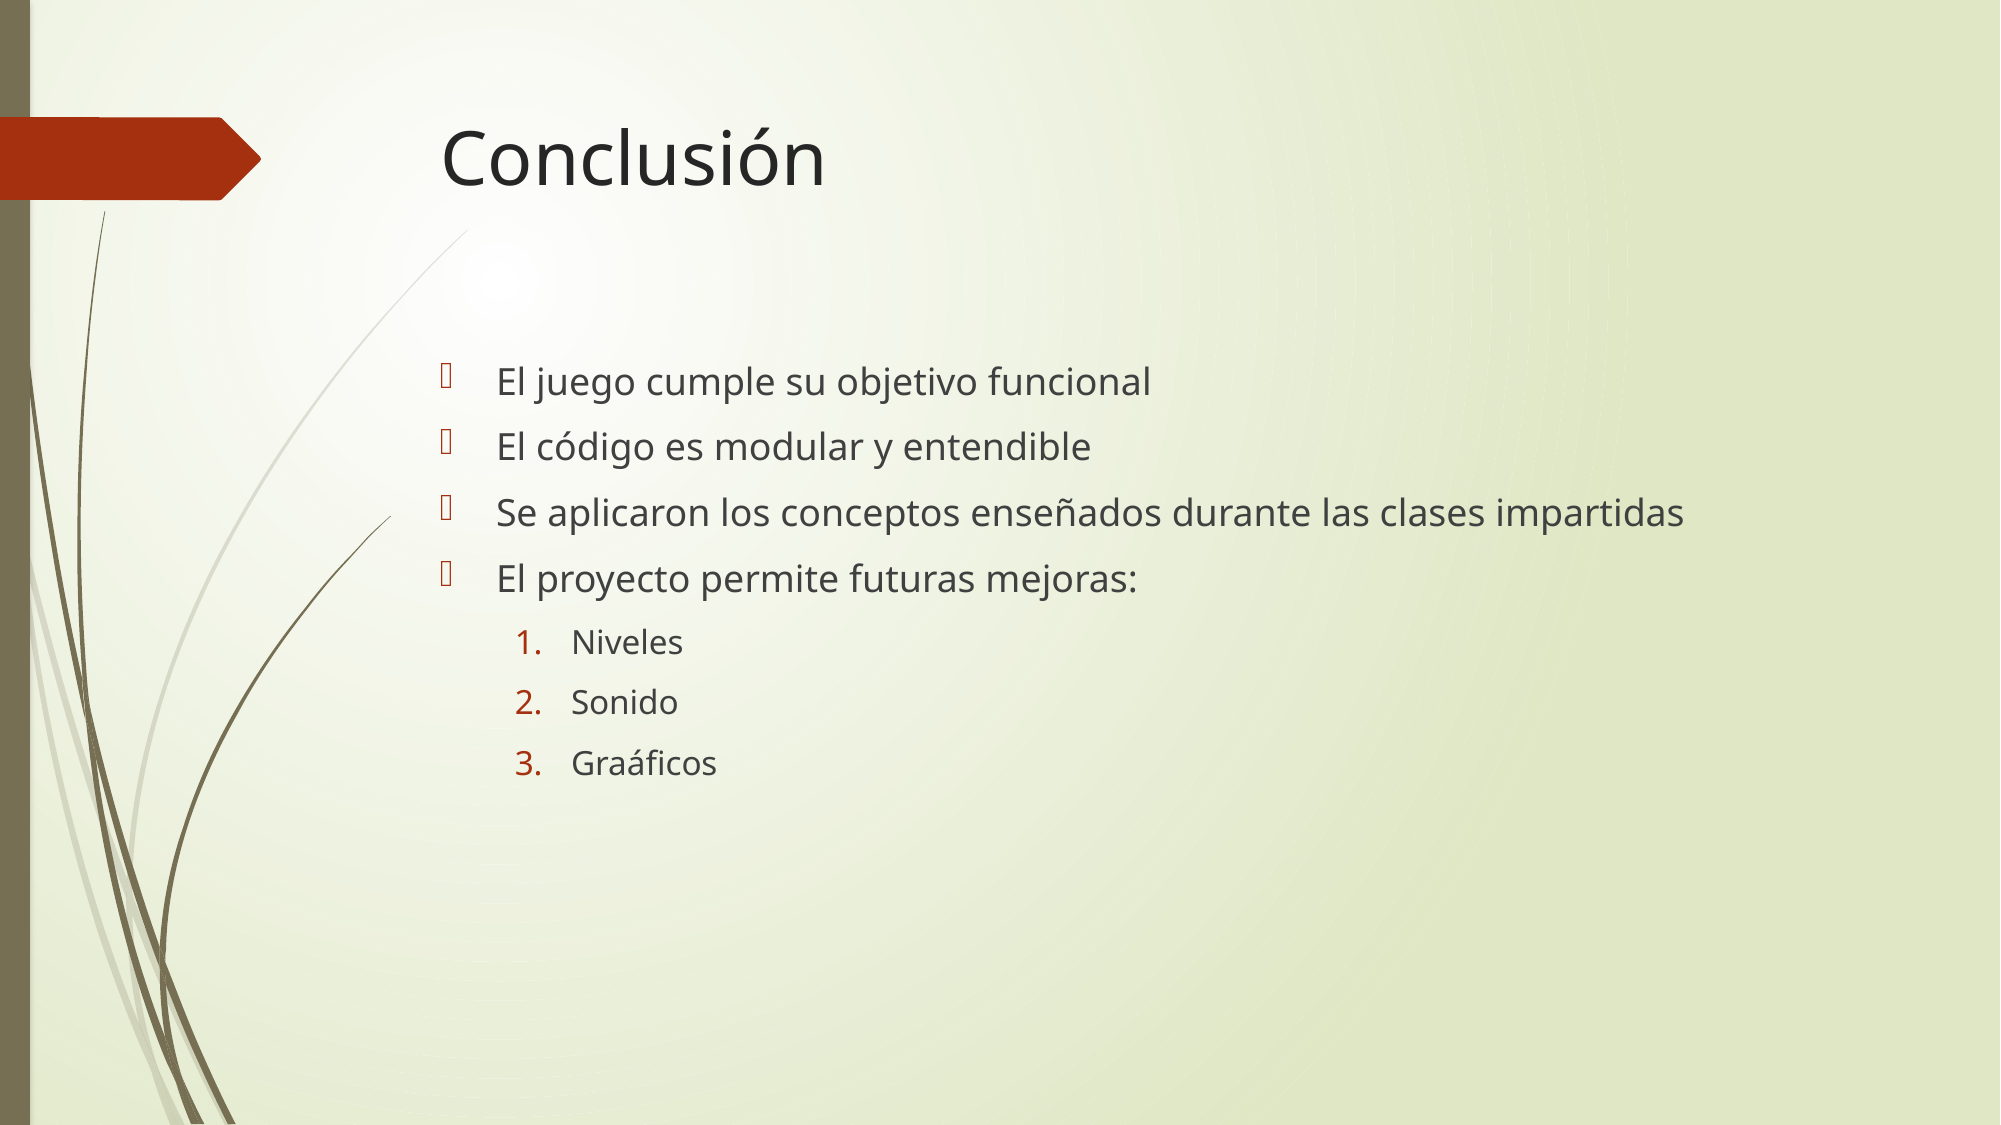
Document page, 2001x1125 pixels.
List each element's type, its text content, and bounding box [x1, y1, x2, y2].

list El juego cumple su objetivo funcional El código es modular y entendible Se aplicaron los conceptos enseñados durante las clases impartidas El proyecto permite futuras mejoras: Niveles Sonido Graáficos [424, 350, 1888, 970]
title Conclusión [425, 102, 1888, 313]
